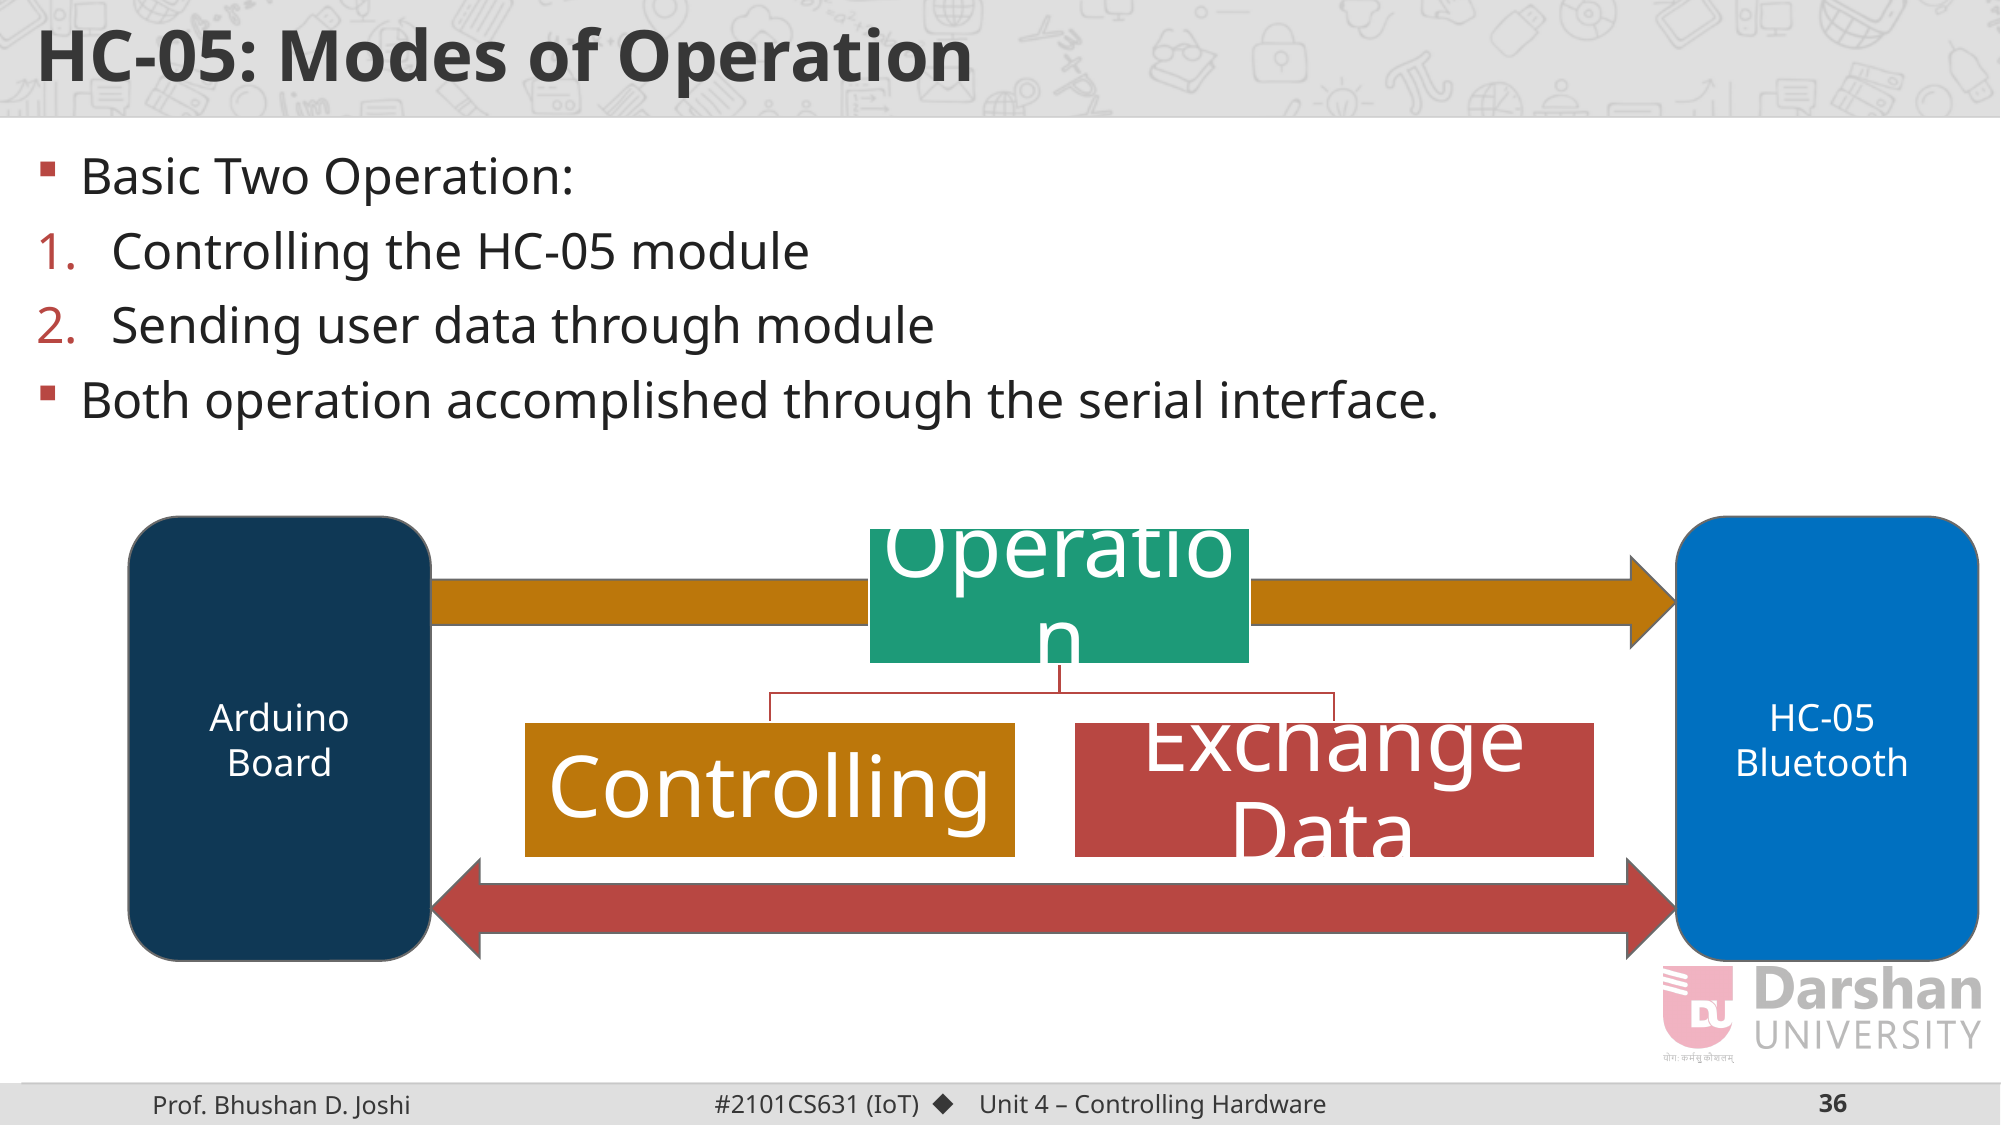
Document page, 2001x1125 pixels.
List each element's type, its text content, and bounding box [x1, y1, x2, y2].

text_box [429, 857, 523, 960]
title HC-05: Modes of Operation [0, 0, 2000, 117]
text_box HC-05 Bluetooth [1675, 515, 1980, 962]
list Basic Two Operation: Controlling the HC-05 module Sending user data through module Both operation accomplished through the serial interface. [21, 143, 1979, 1061]
text_box Arduino Board [127, 515, 432, 962]
text_box [1596, 554, 1678, 650]
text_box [523, 425, 1596, 961]
text_box [429, 578, 523, 626]
text_box [1596, 857, 1678, 960]
